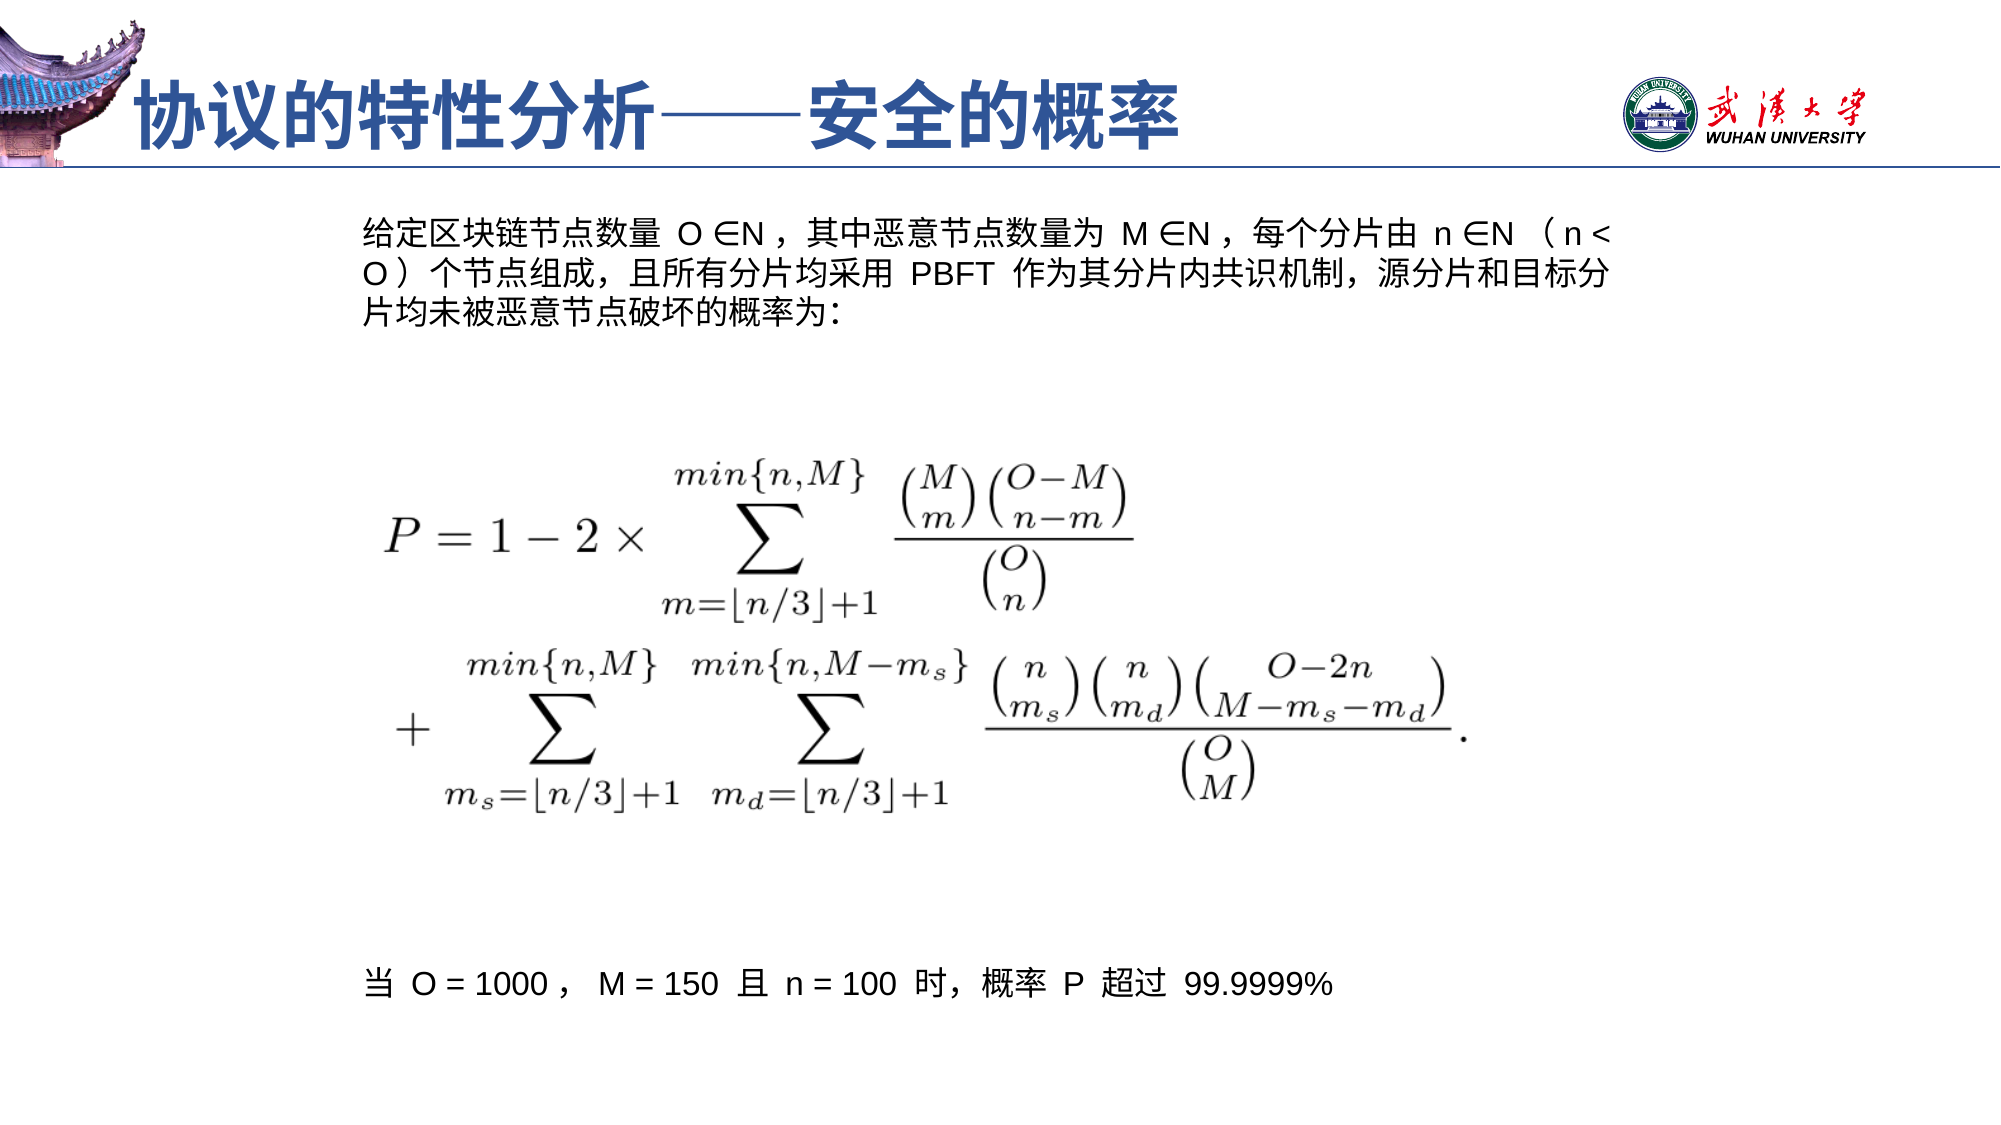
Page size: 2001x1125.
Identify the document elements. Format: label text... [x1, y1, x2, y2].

text_box 给定区块链节点数量 O ∈N，其中恶意节点数量为 M ∈N，每个分片由 n ∈N（n < O）个节点组成，且所有分片均采用 PBFT 作为其分片内共识机制，源分片和目标分片均未被恶意节点破坏的概率为： [347, 204, 1646, 363]
text_box 当 O = 1000，M = 150 且 n = 100 时，概率 P 超过 99.9999% [347, 955, 1448, 1010]
picture [0, 9, 158, 167]
picture [300, 419, 1515, 898]
title 协议的特性分析——安全的概率 [131, 64, 1604, 174]
